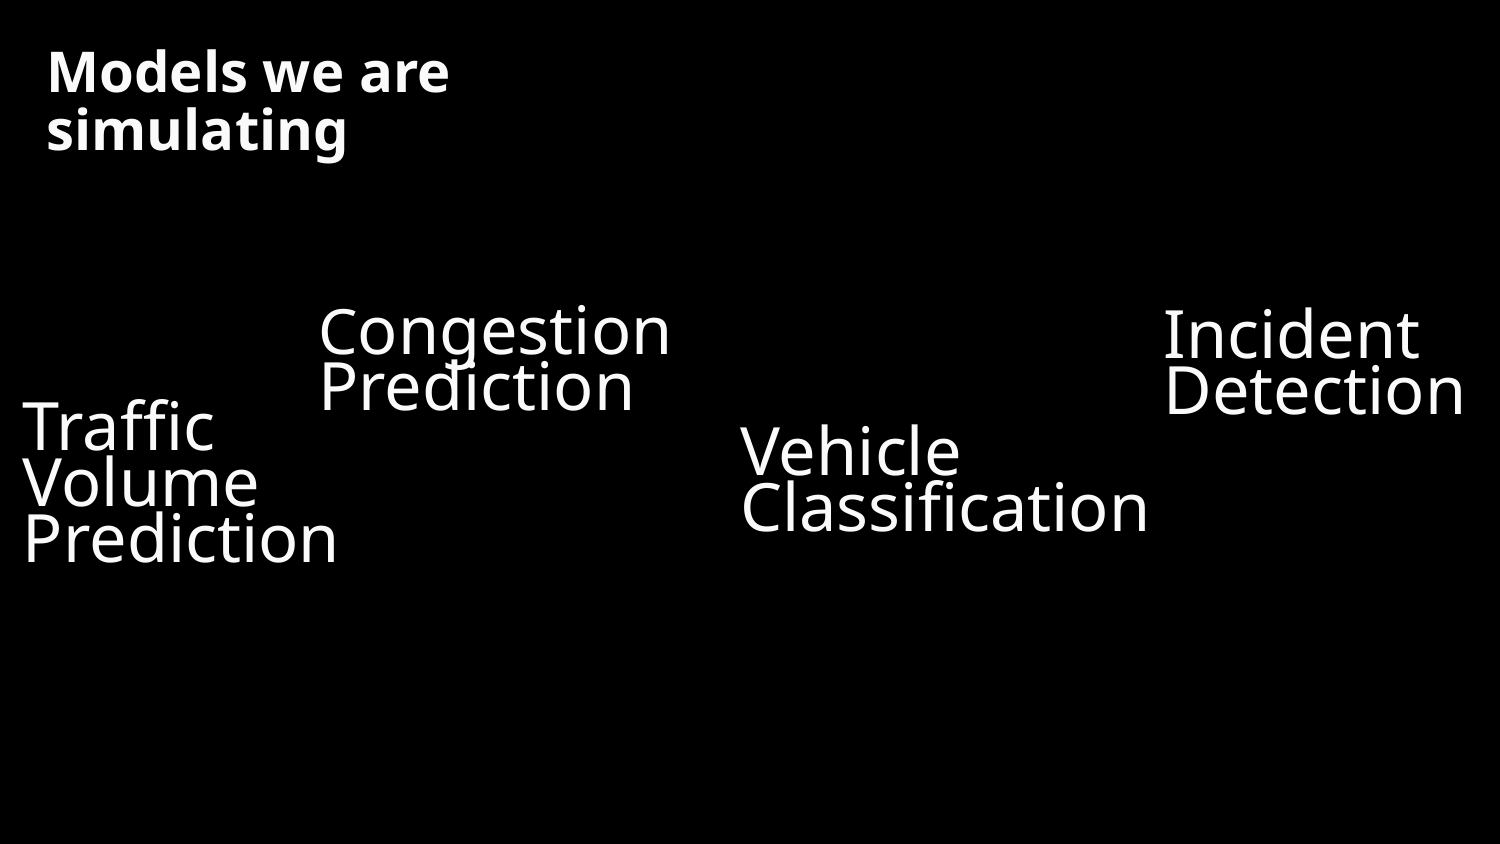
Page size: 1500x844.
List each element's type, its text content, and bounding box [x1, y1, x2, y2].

title Models we are simulating [46, 46, 740, 188]
subtitle Vehicle Classification [740, 390, 1178, 584]
subtitle Traffic Volume Prediction [22, 354, 360, 574]
subtitle Congestion Prediction [318, 294, 700, 422]
subtitle Incident Detection [1163, 290, 1500, 426]
